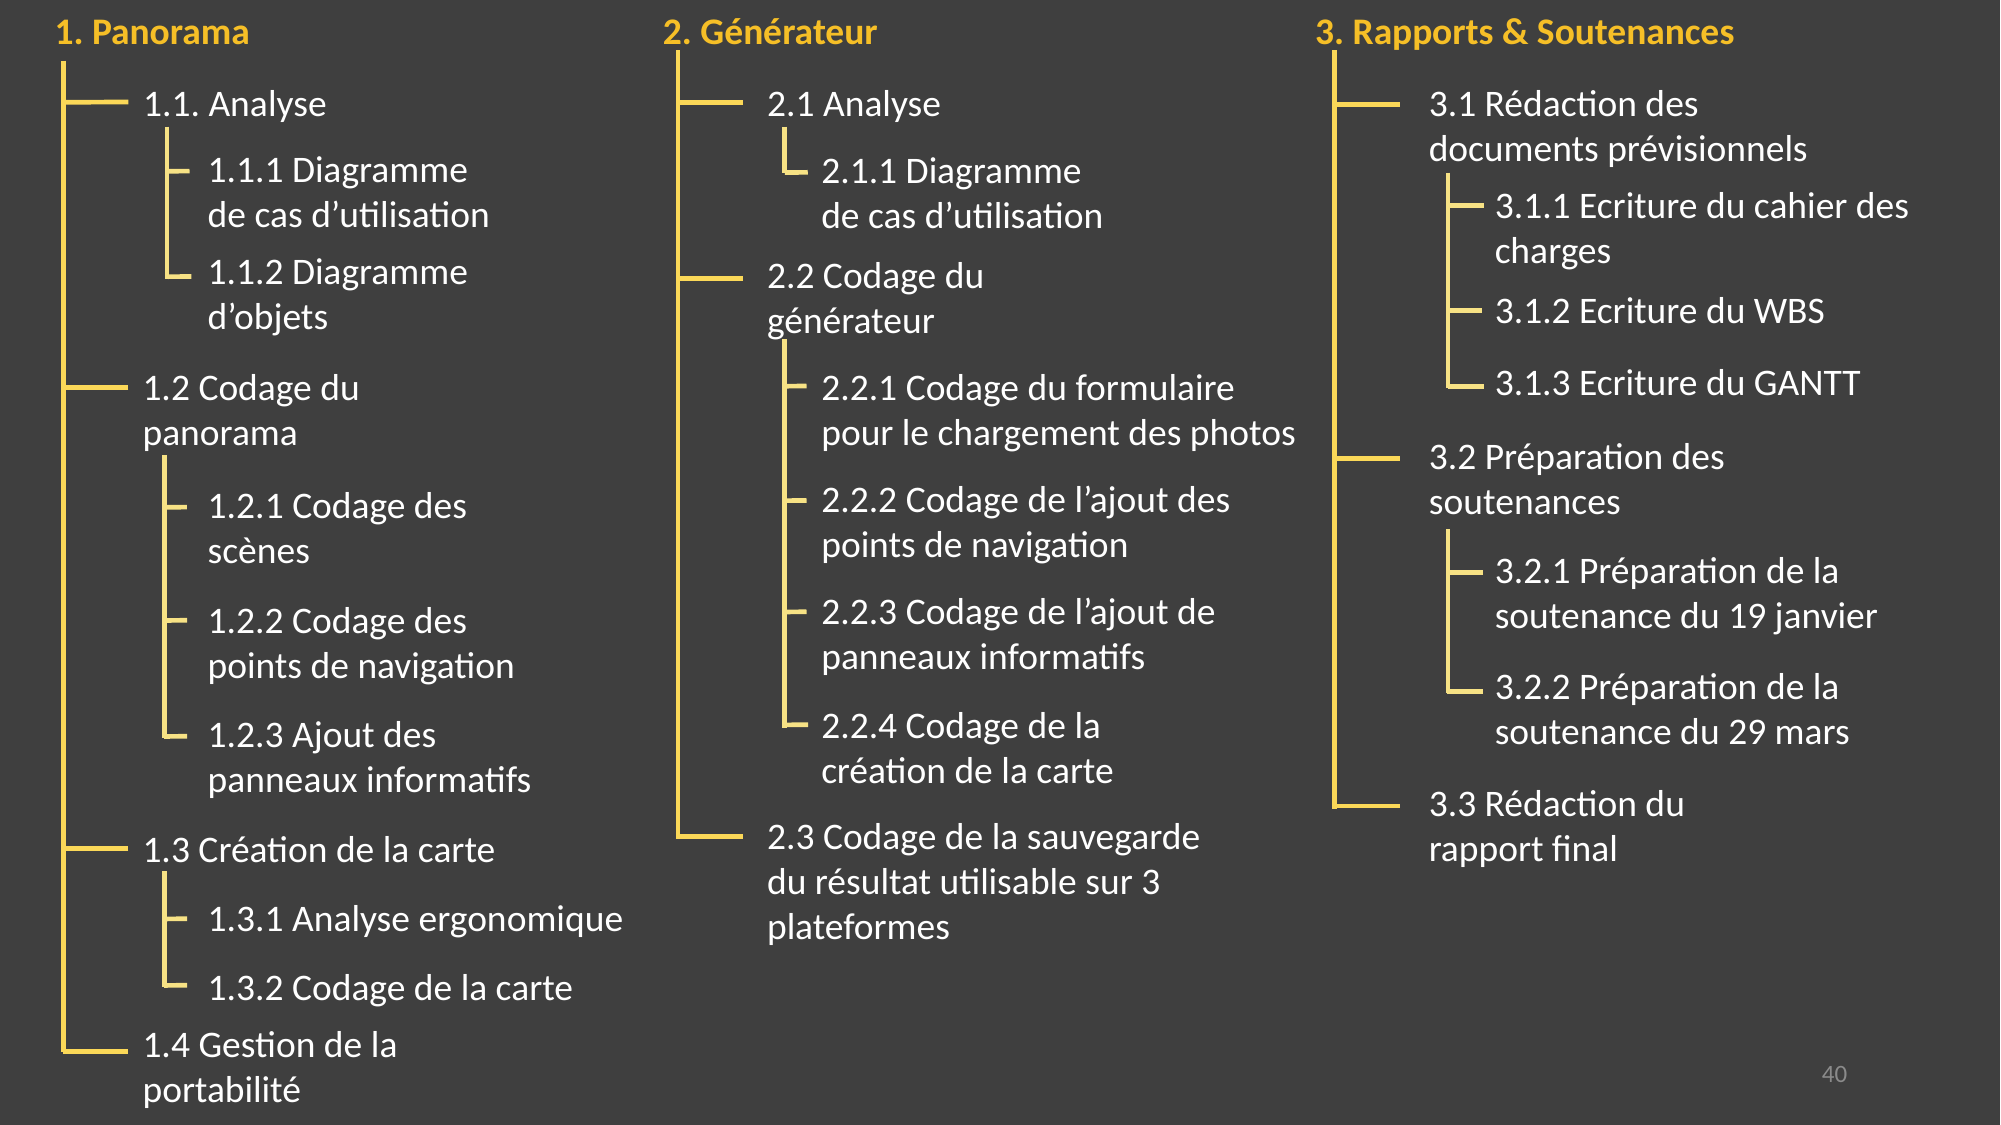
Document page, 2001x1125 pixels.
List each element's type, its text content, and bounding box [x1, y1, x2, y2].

text_box 3.2.1 Préparation de la soutenance du 19 janvier [1480, 538, 1913, 644]
text_box 1.1.2 Diagramme d’objets [192, 239, 510, 345]
text_box 1.3.2 Codage de la carte [192, 955, 658, 1016]
text_box 2. Générateur [648, 0, 921, 60]
text_box 2.2.4 Codage de la création de la carte [806, 693, 1249, 798]
text_box 3.2 Préparation des soutenances [1414, 424, 1847, 530]
text_box 3.1.1 Ecriture du cahier des charges [1480, 173, 1927, 279]
text_box 3.2.2 Préparation de la soutenance du 29 mars [1480, 655, 1913, 760]
text_box 1.1. Analyse [128, 72, 452, 132]
text_box 1. Panorama [39, 0, 313, 60]
slide_number 40 [1412, 1042, 1863, 1103]
text_box 2.1.1 Diagramme de cas d’utilisation [806, 138, 1144, 244]
text_box 1.3 Création de la carte [127, 817, 572, 878]
text_box 1.1.1 Diagramme de cas d’utilisation [192, 138, 530, 243]
text_box 1.2.3 Ajout des panneaux informatifs [192, 702, 558, 808]
text_box 2.2.1 Codage du formulaire pour le chargement des photos [806, 355, 1316, 461]
text_box 2.2 Codage du générateur [752, 243, 1058, 349]
text_box 1.2 Codage du panorama [127, 355, 530, 461]
text_box 1.2.2 Codage des points de navigation [192, 588, 558, 693]
text_box 1.3.1 Analyse ergonomique [192, 886, 658, 947]
text_box 3.1.3 Ecriture du GANTT [1480, 350, 1913, 410]
text_box 2.3 Codage de la sauvegarde du résultat utilisable sur 3 plateformes [752, 804, 1238, 955]
text_box 1.4 Gestion de la portabilité [127, 1012, 558, 1117]
text_box 1.2.1 Codage des scènes [192, 473, 517, 579]
text_box 3.3 Rédaction du rapport final [1414, 771, 1801, 877]
text_box 3. Rapports & Soutenances [1300, 0, 1801, 60]
text_box 2.2.2 Codage de l’ajout des points de navigation [806, 467, 1248, 572]
text_box 3.1.2 Ecriture du WBS [1480, 279, 1927, 339]
text_box 3.1 Rédaction des documents prévisionnels [1414, 72, 1861, 177]
text_box 2.2.3 Codage de l’ajout de panneaux informatifs [806, 580, 1283, 685]
text_box 2.1 Analyse [752, 72, 1136, 132]
